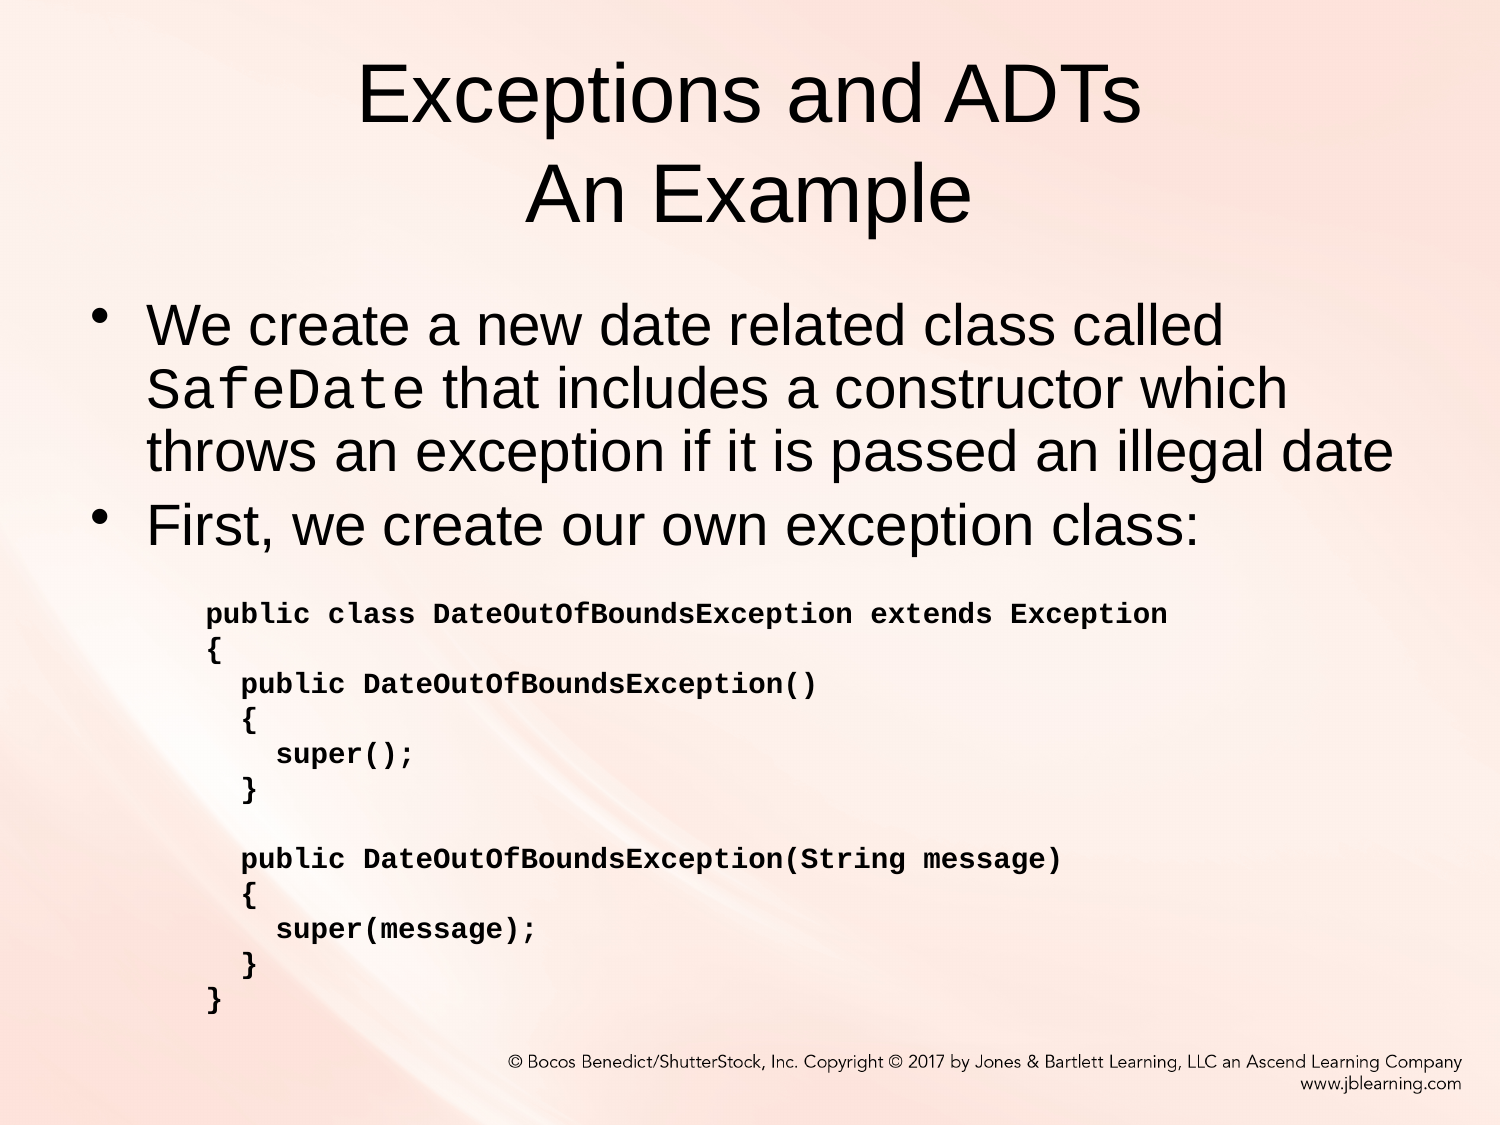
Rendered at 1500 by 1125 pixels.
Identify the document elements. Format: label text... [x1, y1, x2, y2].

text_box public class DateOutOfBoundsException extends Exception { public DateOutOfBoundsException() { super(); } public DateOutOfBoundsException(String message) { super(message); } } [190, 587, 1184, 1022]
picture [0, 0, 1500, 1125]
list We create a new date related class called SafeDate that includes a constructor which throws an exception if it is passed an illegal date First, we create our own exception class: [75, 287, 1425, 613]
title Exceptions and ADTs An Example [75, 45, 1425, 233]
